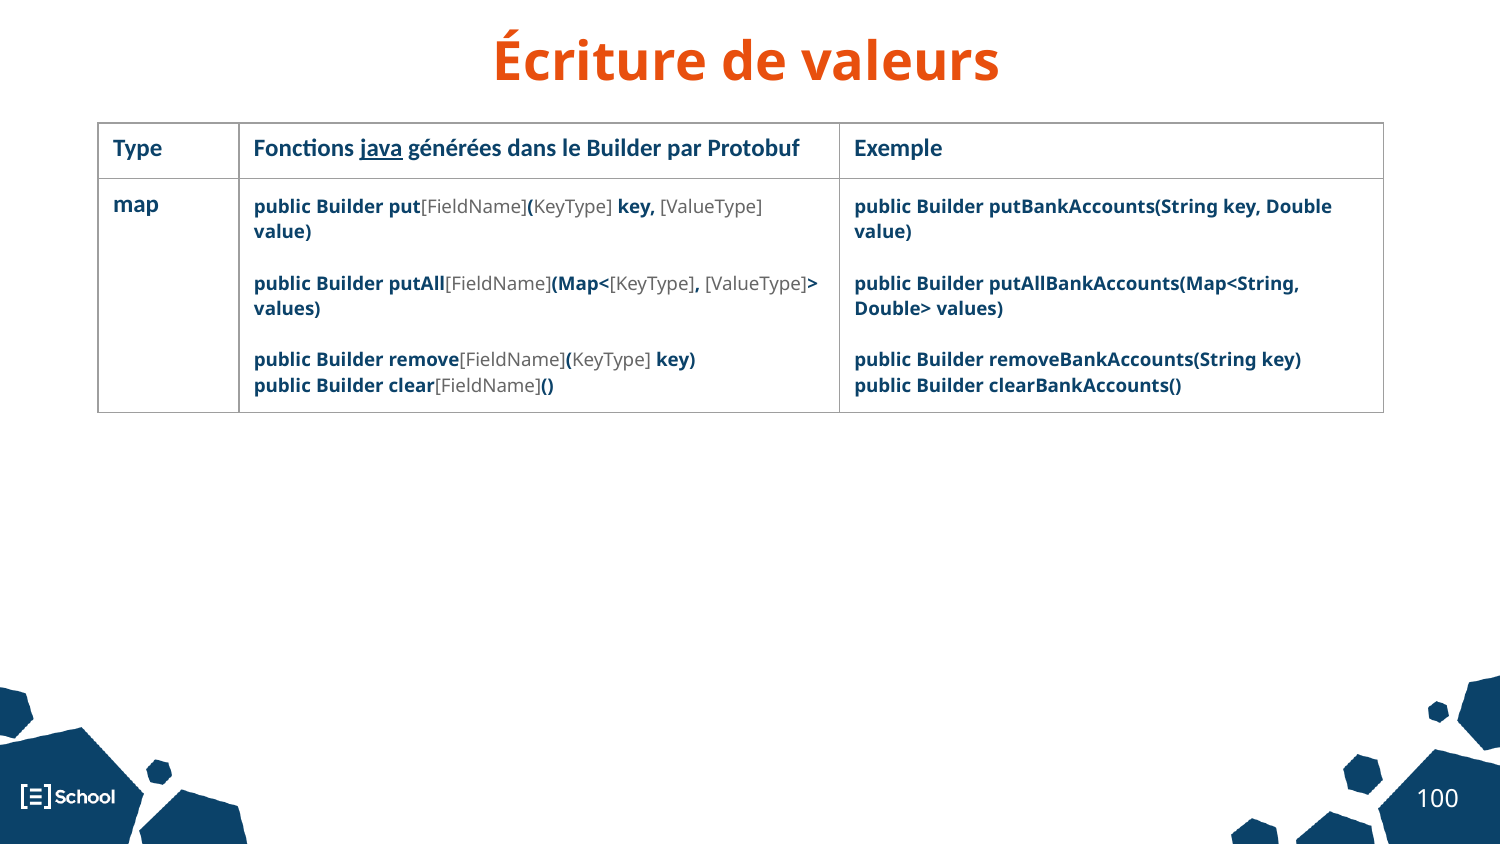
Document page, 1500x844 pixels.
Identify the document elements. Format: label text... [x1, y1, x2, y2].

table_header Exemple [840, 124, 1383, 178]
table_cell public Builder putBankAccounts(String key, Double value) public Builder putAllBankAccounts(Map<String, Double> values) public Builder removeBankAccounts(String key) public Builder clearBankAccounts() [840, 179, 1383, 412]
slide_number ‹#› [1383, 767, 1474, 832]
text_box Écriture de valeurs [22, 11, 1472, 123]
picture [0, 0, 1500, 844]
table_cell public Builder put[FieldName](KeyType] key, [ValueType] value) public Builder putAll[FieldName](Map<[KeyType], [ValueType]> values) public Builder remove[FieldName](KeyType] key) public Builder clear[FieldName]() [240, 179, 839, 412]
table_header Fonctions java générées dans le Builder par Protobuf [240, 124, 839, 178]
table_cell map [99, 179, 238, 412]
table_header Type [99, 124, 238, 178]
